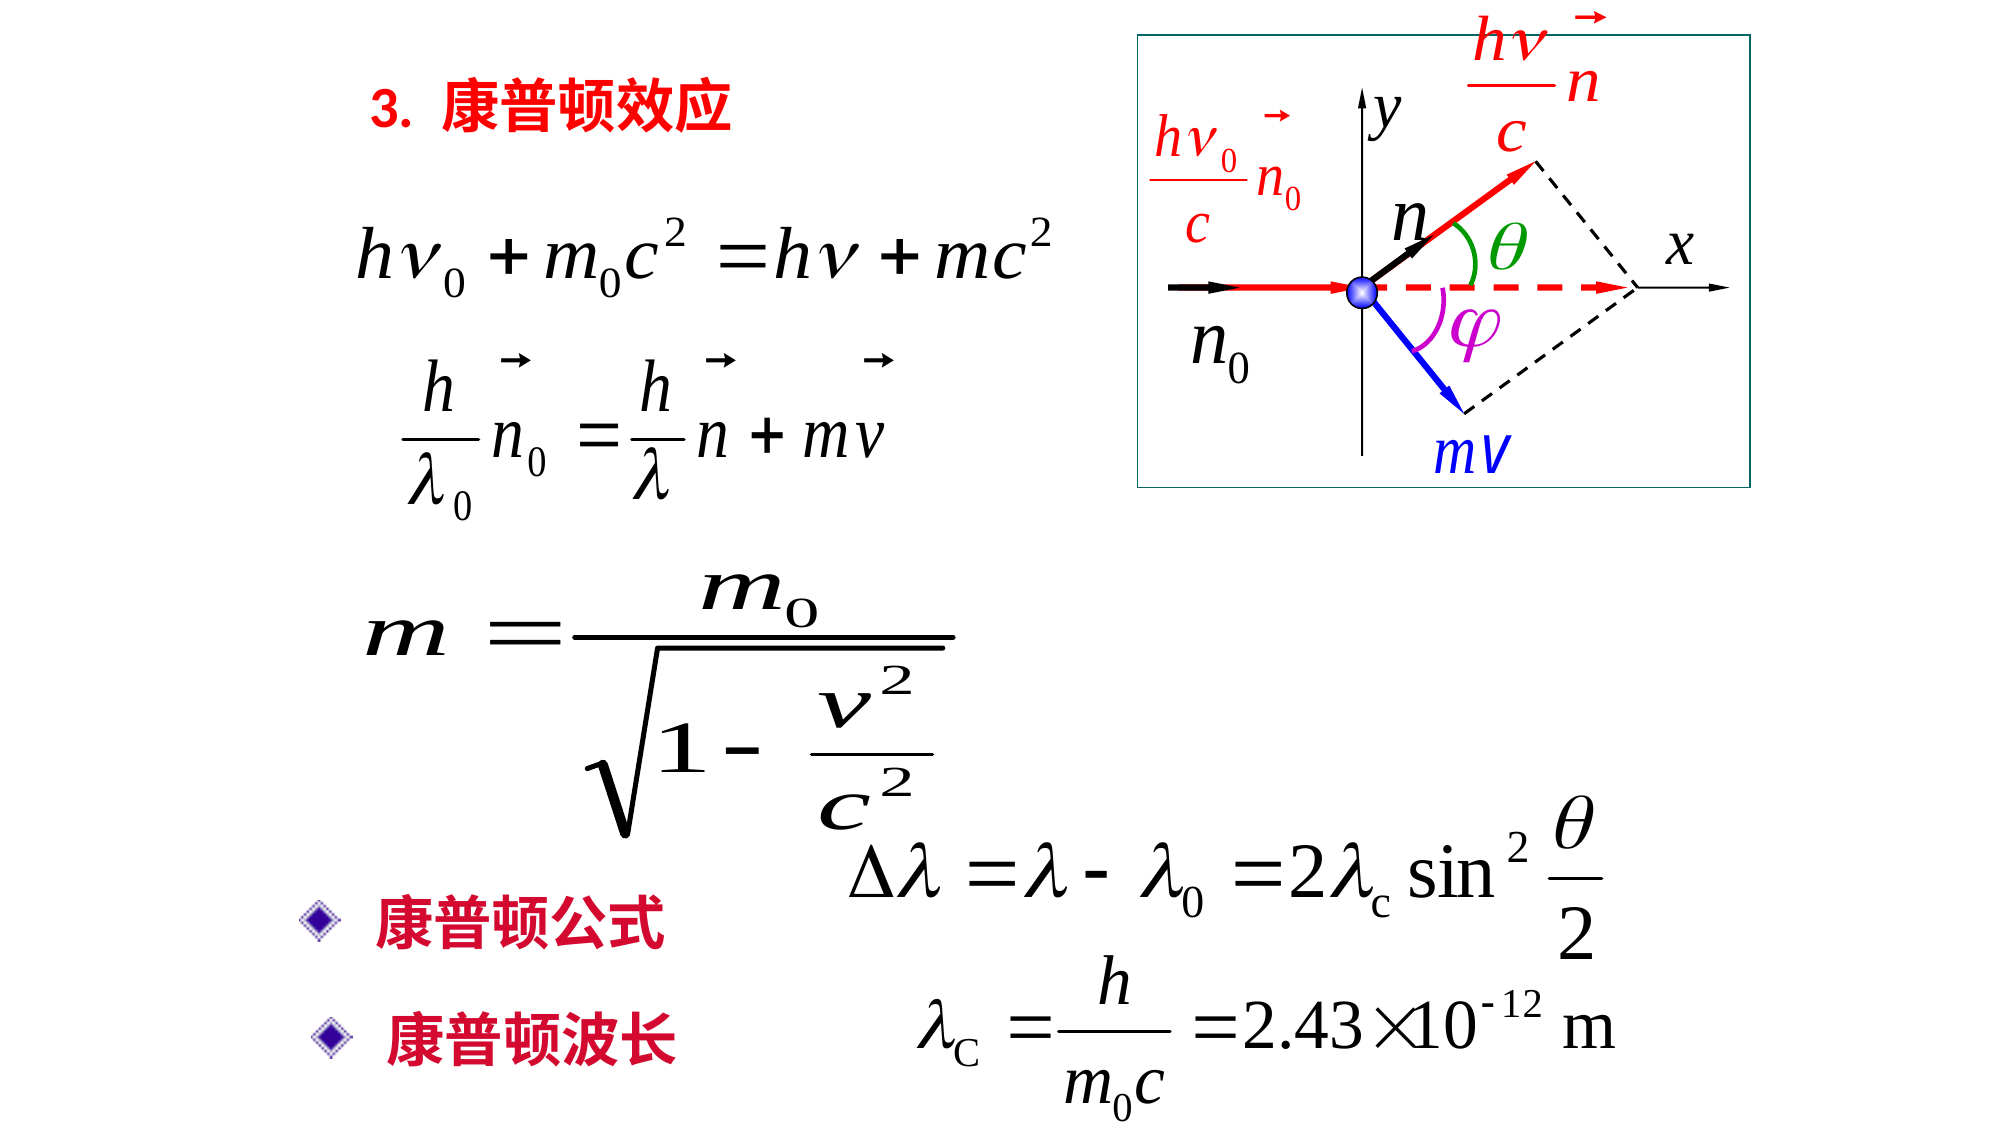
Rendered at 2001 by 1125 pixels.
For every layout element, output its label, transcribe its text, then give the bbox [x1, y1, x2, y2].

picture [311, 1017, 353, 1059]
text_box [835, 773, 1616, 977]
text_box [390, 339, 902, 538]
picture [299, 900, 341, 942]
text_box 3. 康普顿效应 [354, 62, 748, 147]
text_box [343, 538, 982, 852]
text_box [343, 199, 1066, 316]
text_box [906, 937, 1630, 1125]
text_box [1137, 0, 1750, 488]
text_box 康普顿波长 [296, 996, 906, 1081]
text_box 康普顿公式 [285, 878, 743, 964]
